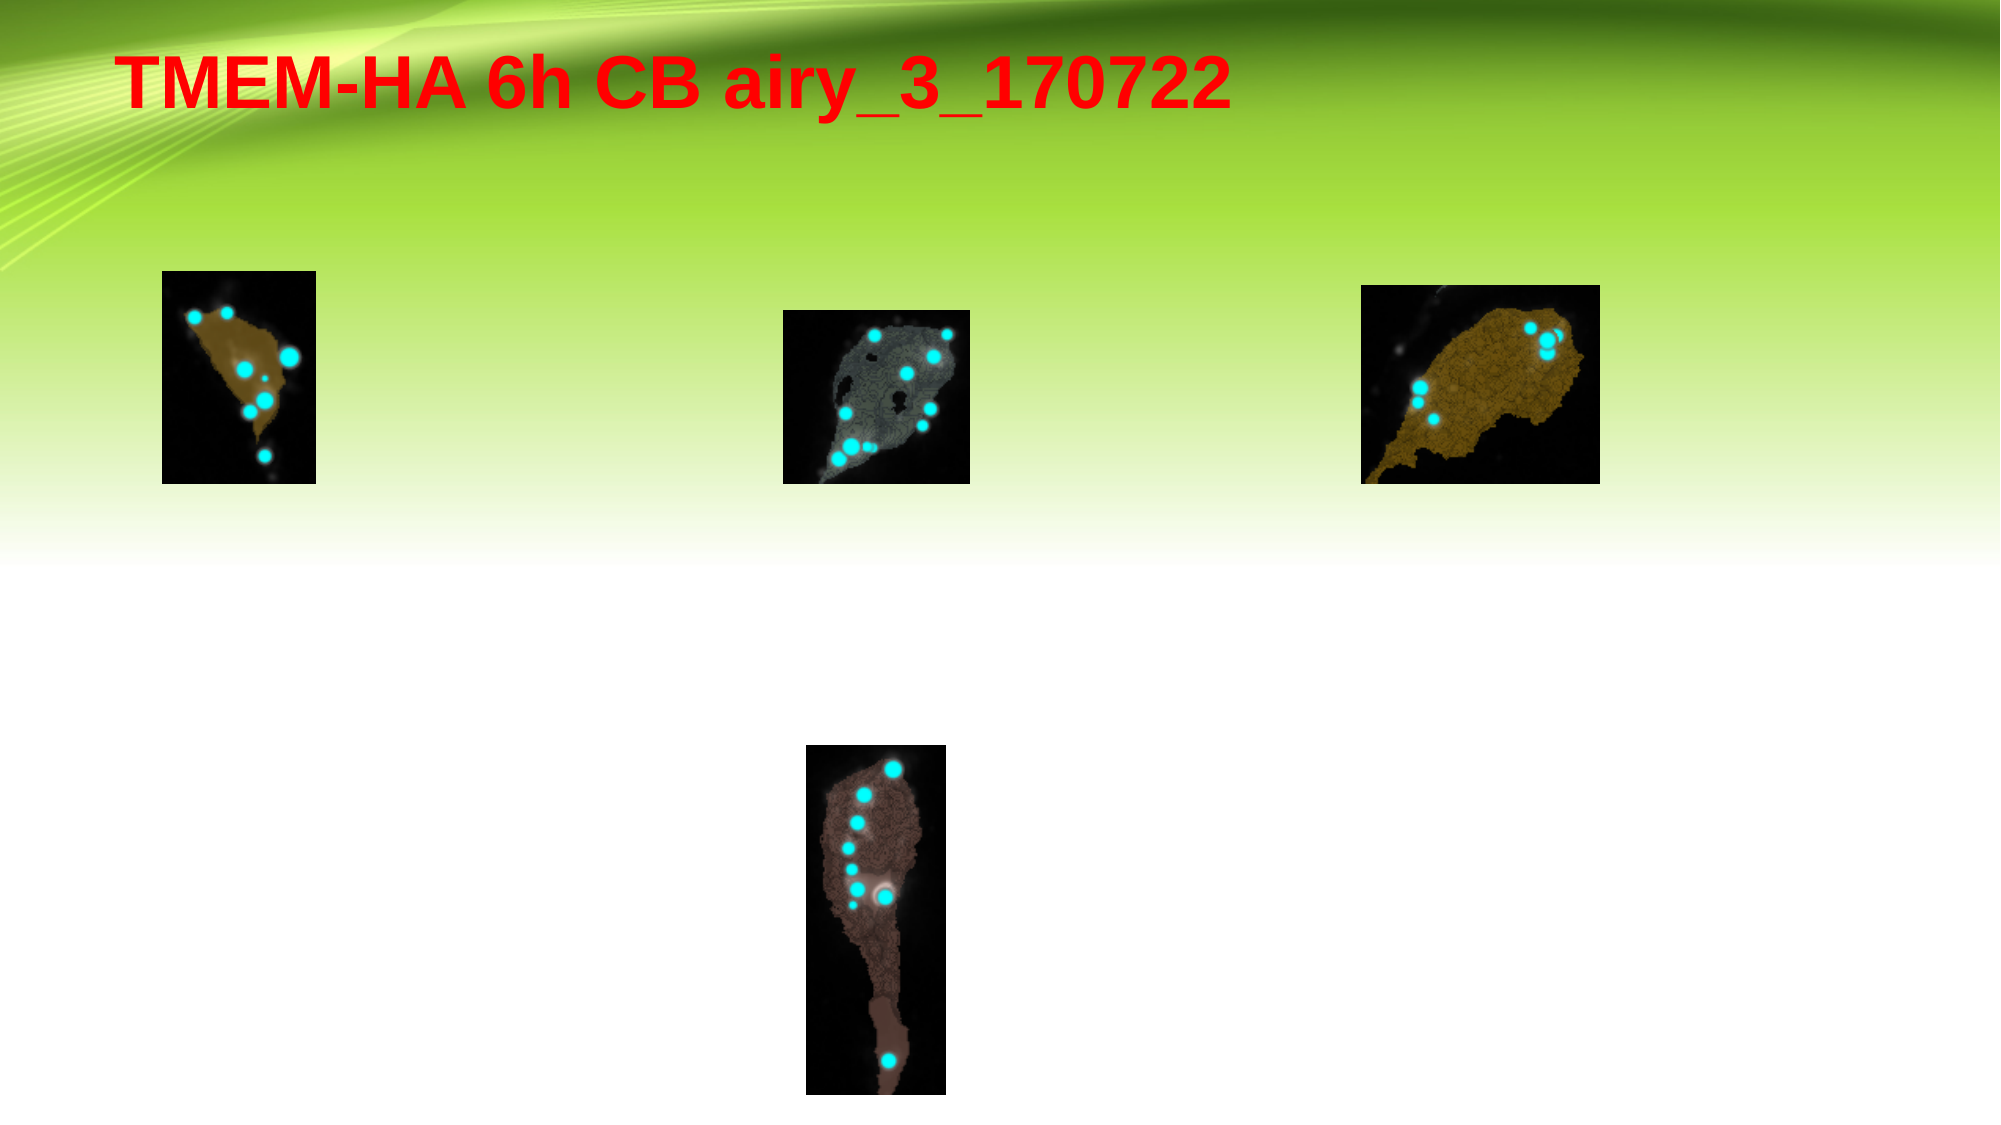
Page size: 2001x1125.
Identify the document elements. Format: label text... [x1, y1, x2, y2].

picture [0, 0, 2000, 1125]
title TMEM-HA 6h CB airy_3_170722 [99, 30, 1901, 127]
